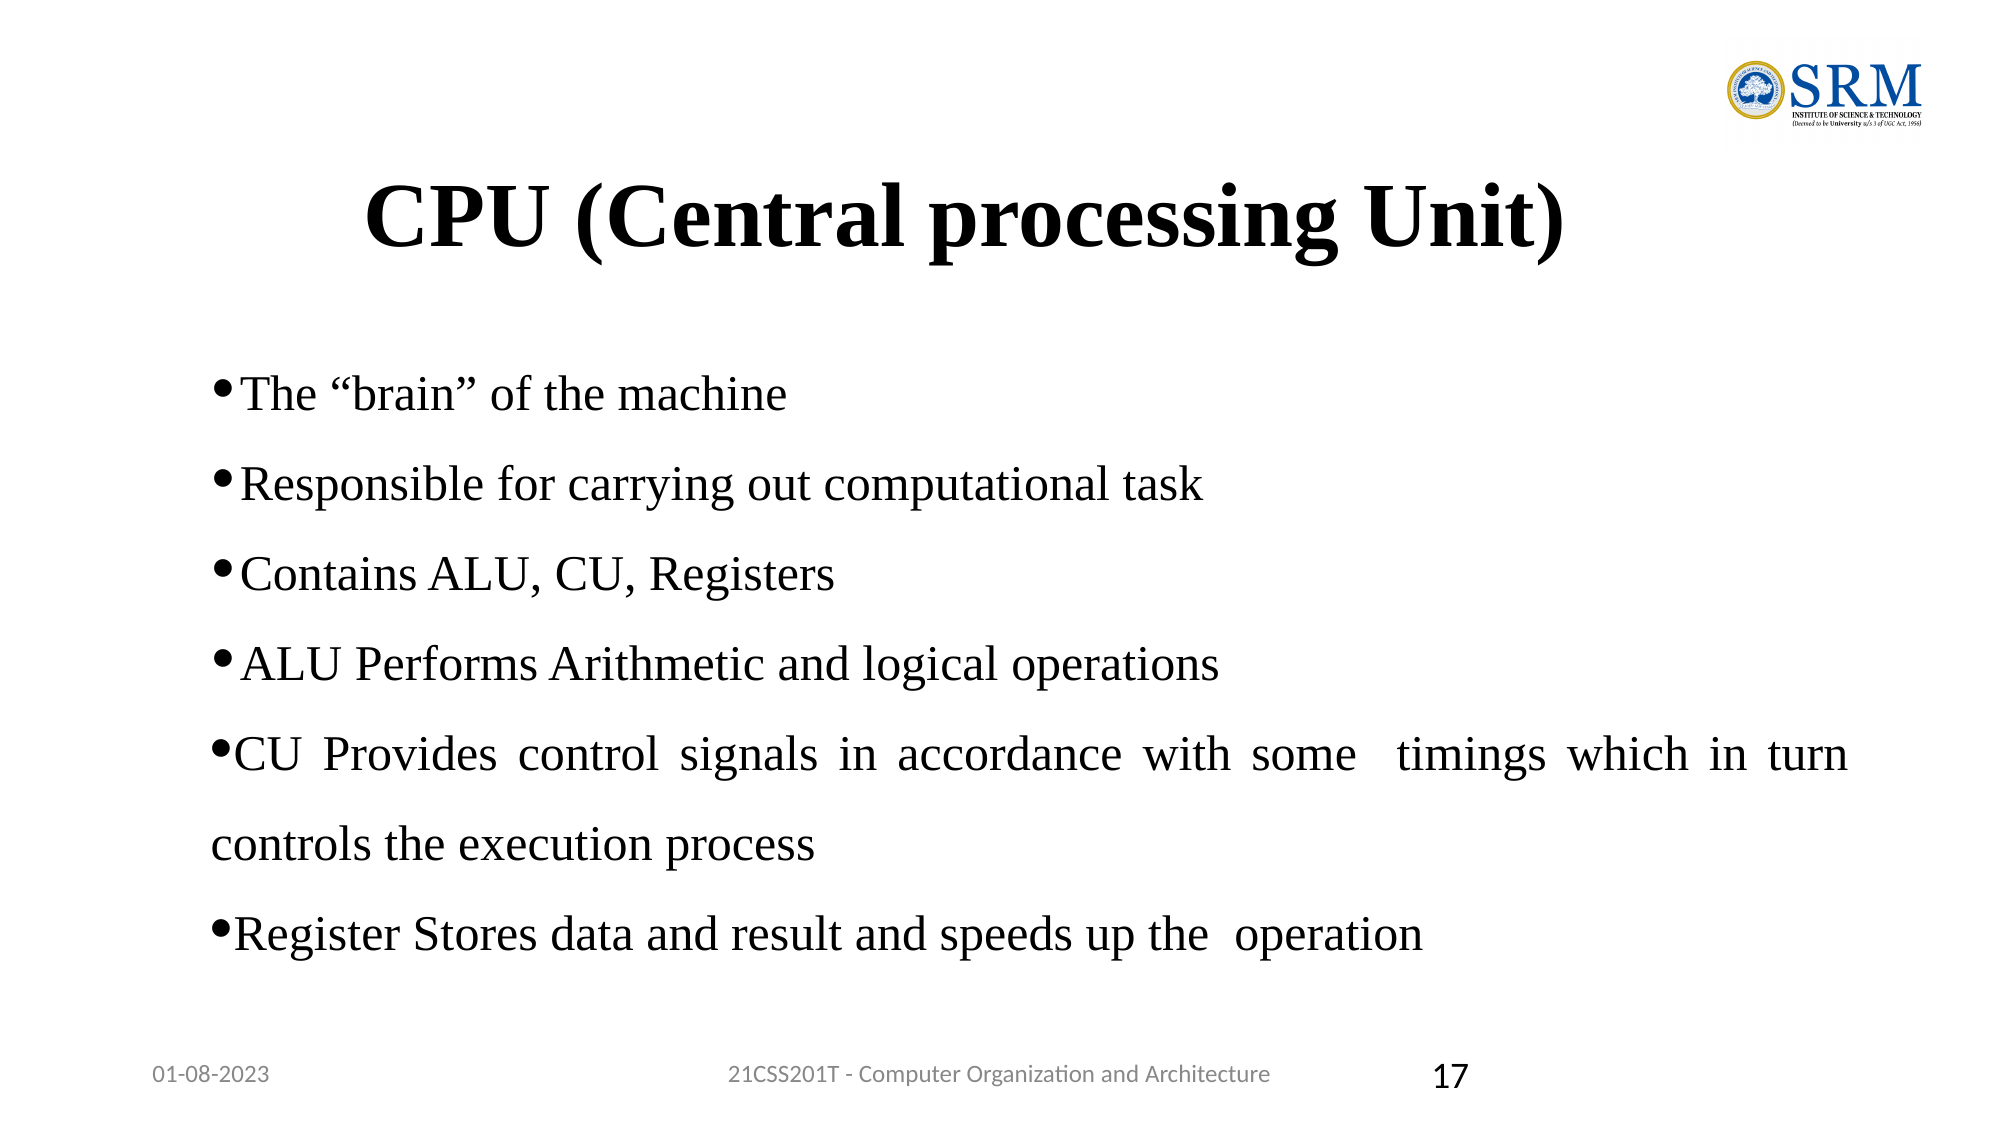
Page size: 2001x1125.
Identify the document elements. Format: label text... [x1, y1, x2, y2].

picture [1723, 37, 1926, 151]
title CPU (Central processing Unit) [350, 113, 1579, 304]
footer 21CSS201T - Computer Organization and Architecture [662, 1042, 1338, 1103]
slide_number ‹#› [1412, 1055, 1863, 1125]
text_box The “brain” of the machine Responsible for carrying out computational task Contains ALU, CU, Registers ALU Performs Arithmetic and logical operations CU Provides control signals in accordance with some timings which in turn controls the execution process Register Stores data and result and speeds up the operation [208, 328, 1851, 961]
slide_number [137, 1042, 588, 1103]
